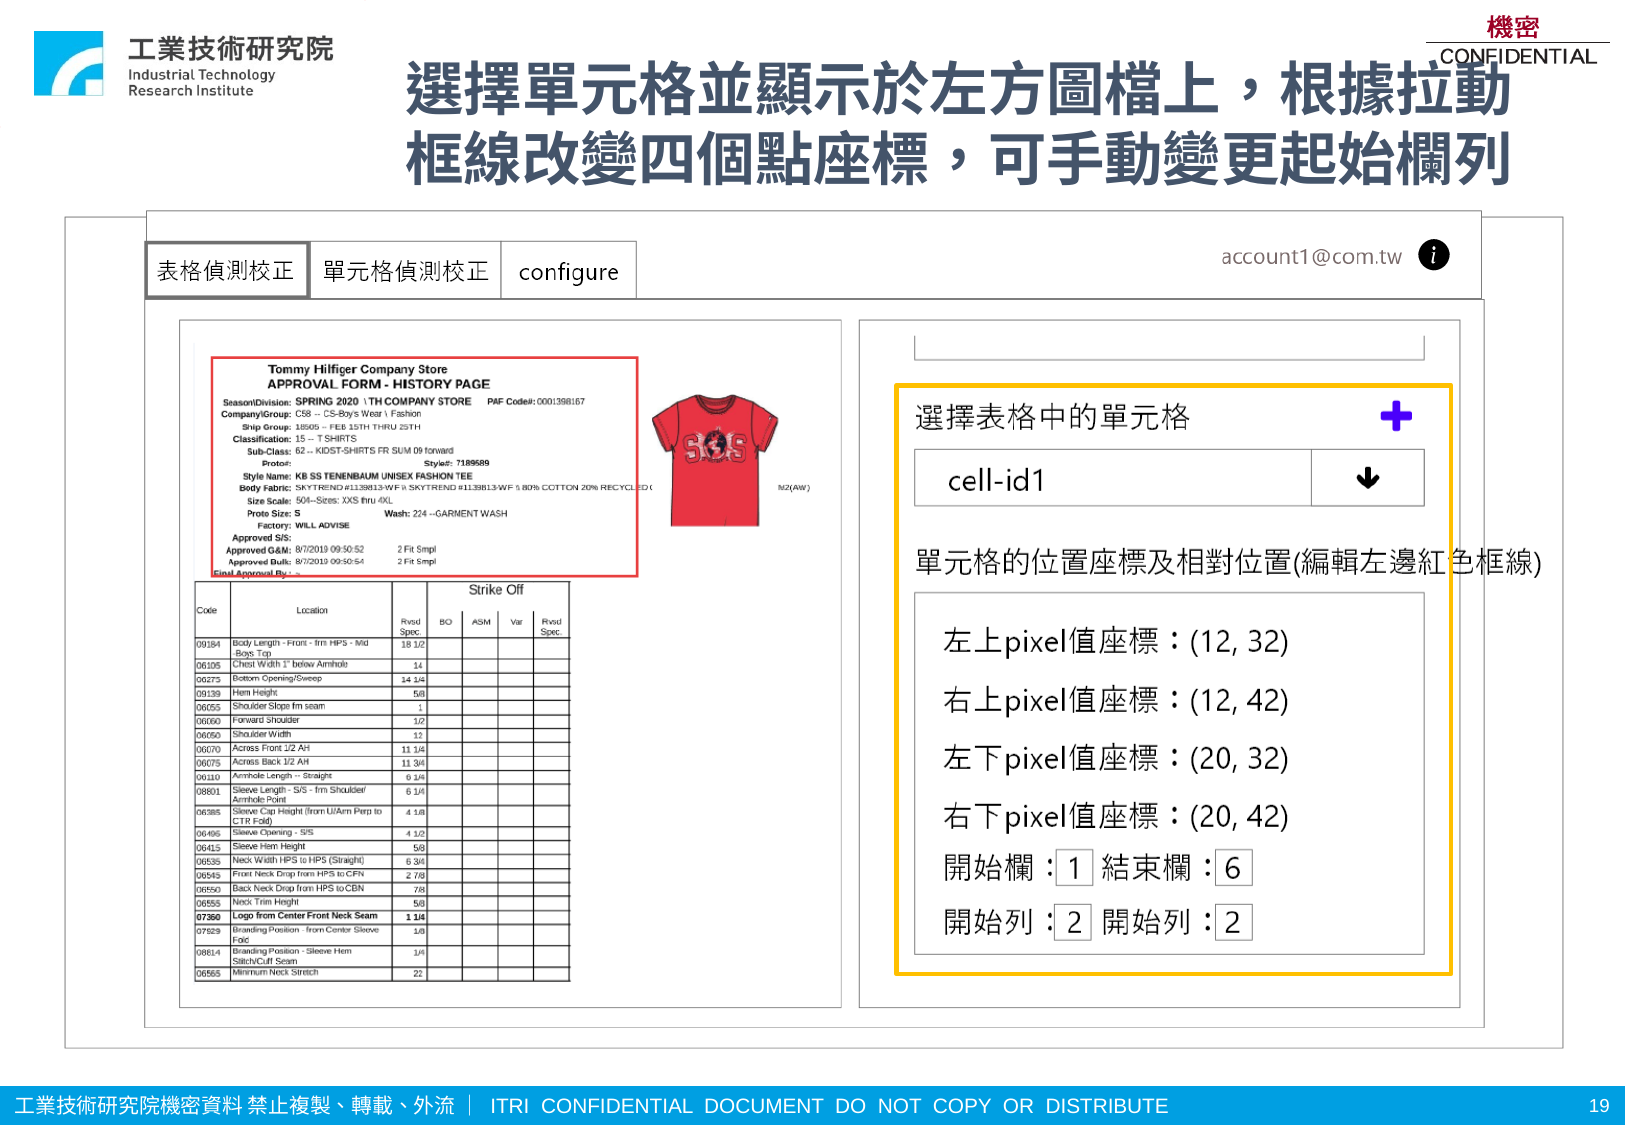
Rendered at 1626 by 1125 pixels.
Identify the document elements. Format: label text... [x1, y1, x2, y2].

picture [1563, 13, 1610, 67]
title 選擇單元格並顯示於左方圖檔上，根據拉動框線改變四個點座標，可手動變更起始欄列 [390, 0, 1563, 173]
slide_number 19 [1523, 1093, 1625, 1125]
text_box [0, 175, 1625, 1087]
picture [34, 31, 334, 96]
